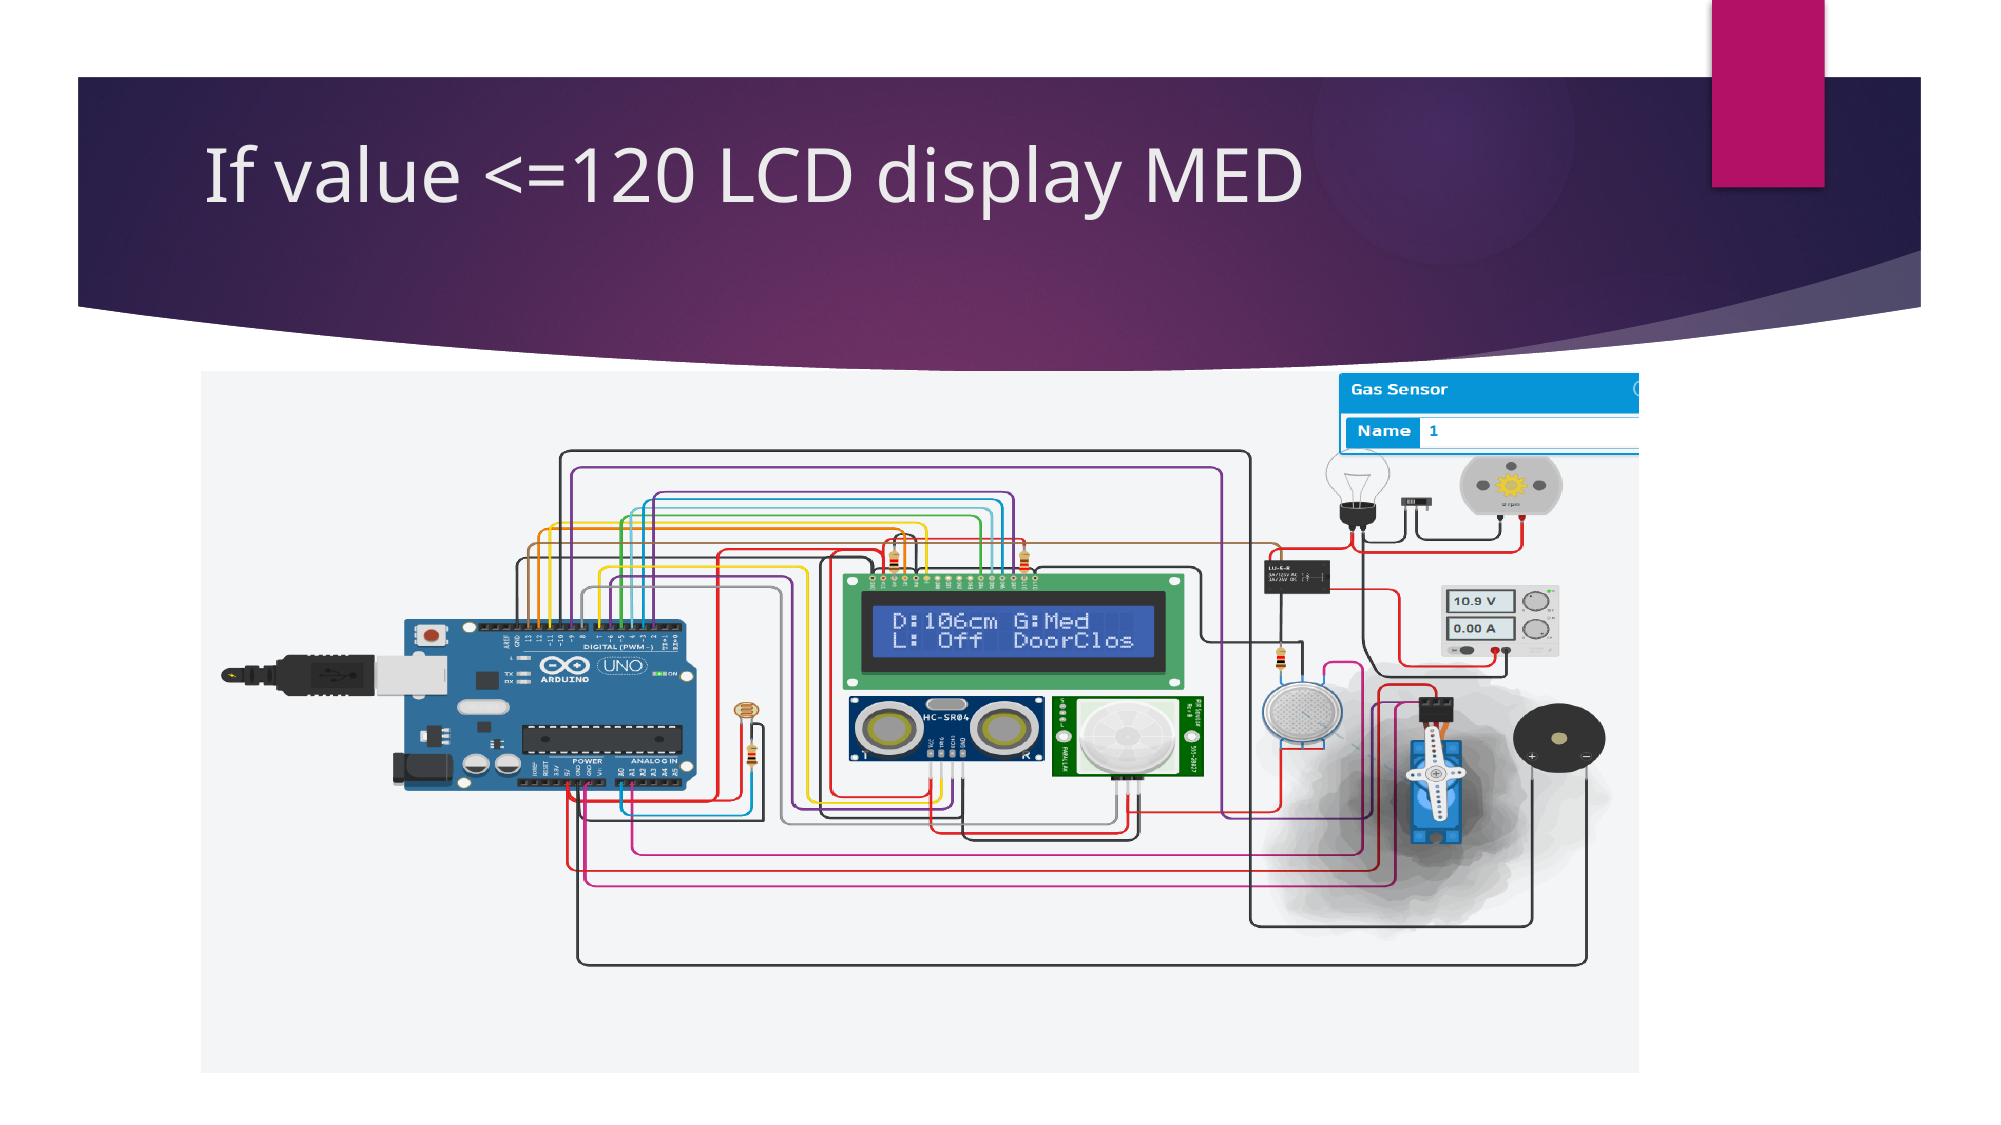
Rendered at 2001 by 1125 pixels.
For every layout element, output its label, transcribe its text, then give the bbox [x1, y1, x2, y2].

title If value <=120 LCD display MED [189, 159, 1627, 276]
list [201, 371, 1639, 1073]
